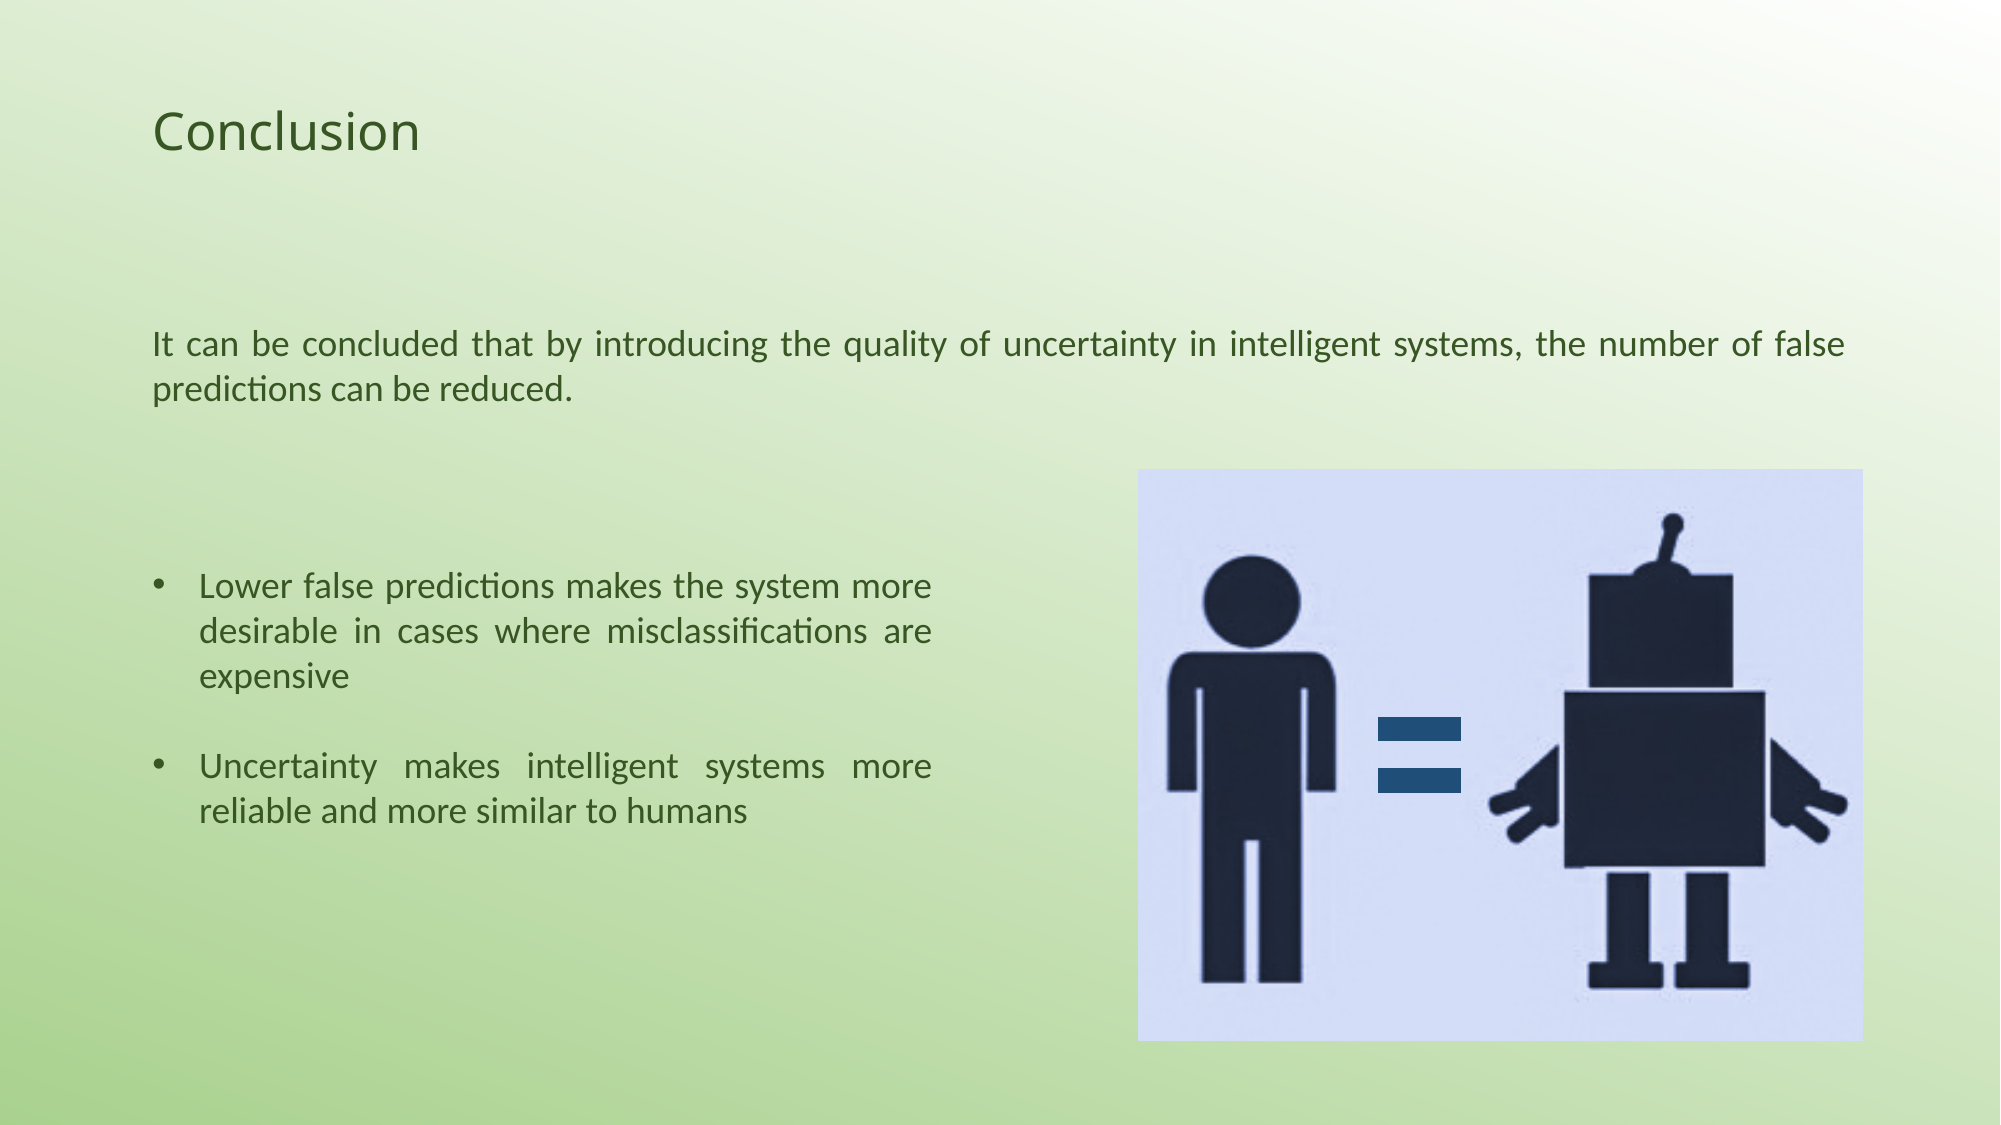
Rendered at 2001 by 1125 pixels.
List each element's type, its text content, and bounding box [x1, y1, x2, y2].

text_box Lower false predictions makes the system more desirable in cases where misclassifications are expensive Uncertainty makes intelligent systems more reliable and more similar to humans [137, 553, 948, 839]
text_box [1138, 469, 1863, 1041]
title Conclusion [137, 92, 1863, 175]
text_box It can be concluded that by introducing the quality of uncertainty in intelligent systems, the number of false predictions can be reduced. [137, 311, 1863, 416]
